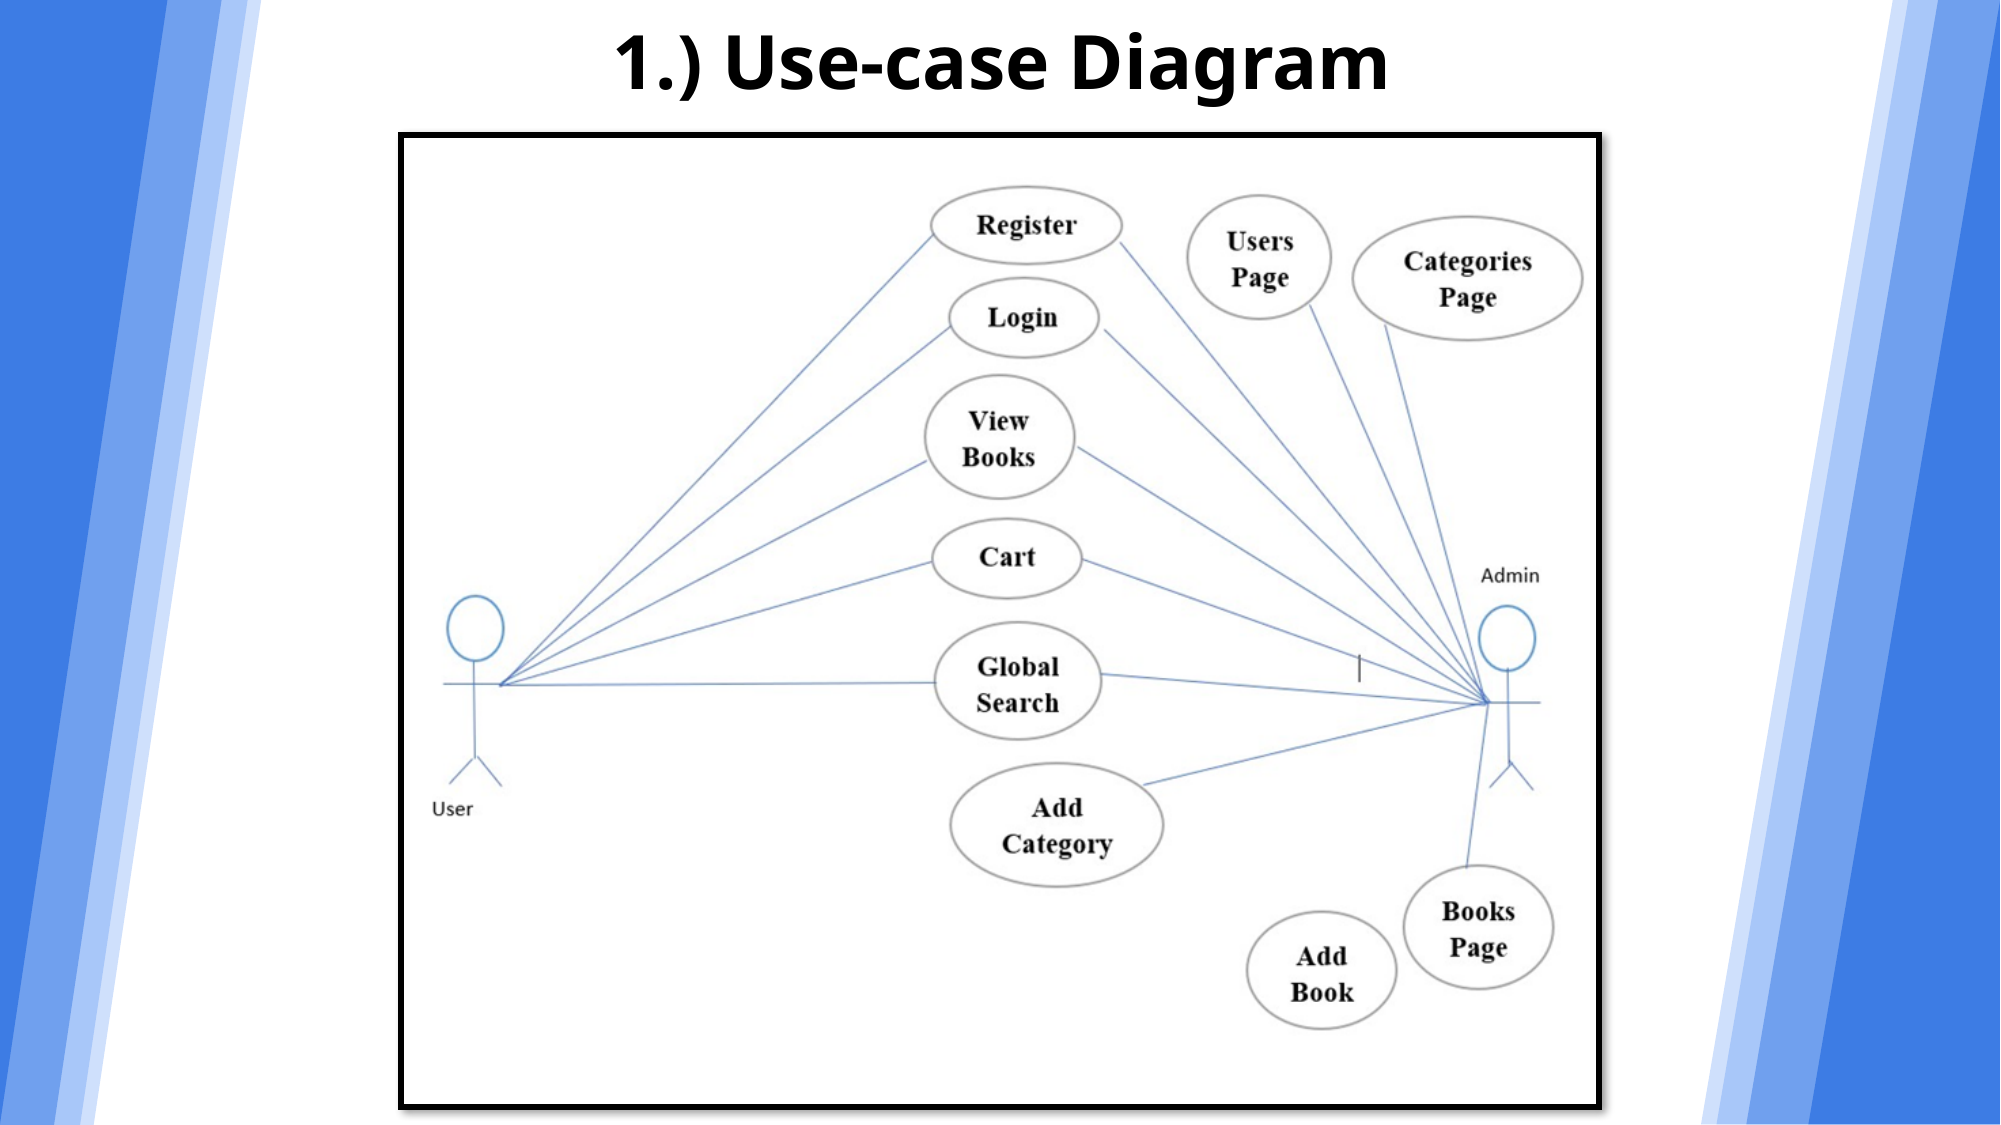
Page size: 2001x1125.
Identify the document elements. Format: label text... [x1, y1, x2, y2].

title 1.) Use-case Diagram [378, 0, 1627, 119]
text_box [1700, 0, 2000, 1125]
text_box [0, 0, 262, 1125]
picture [403, 137, 1596, 1105]
